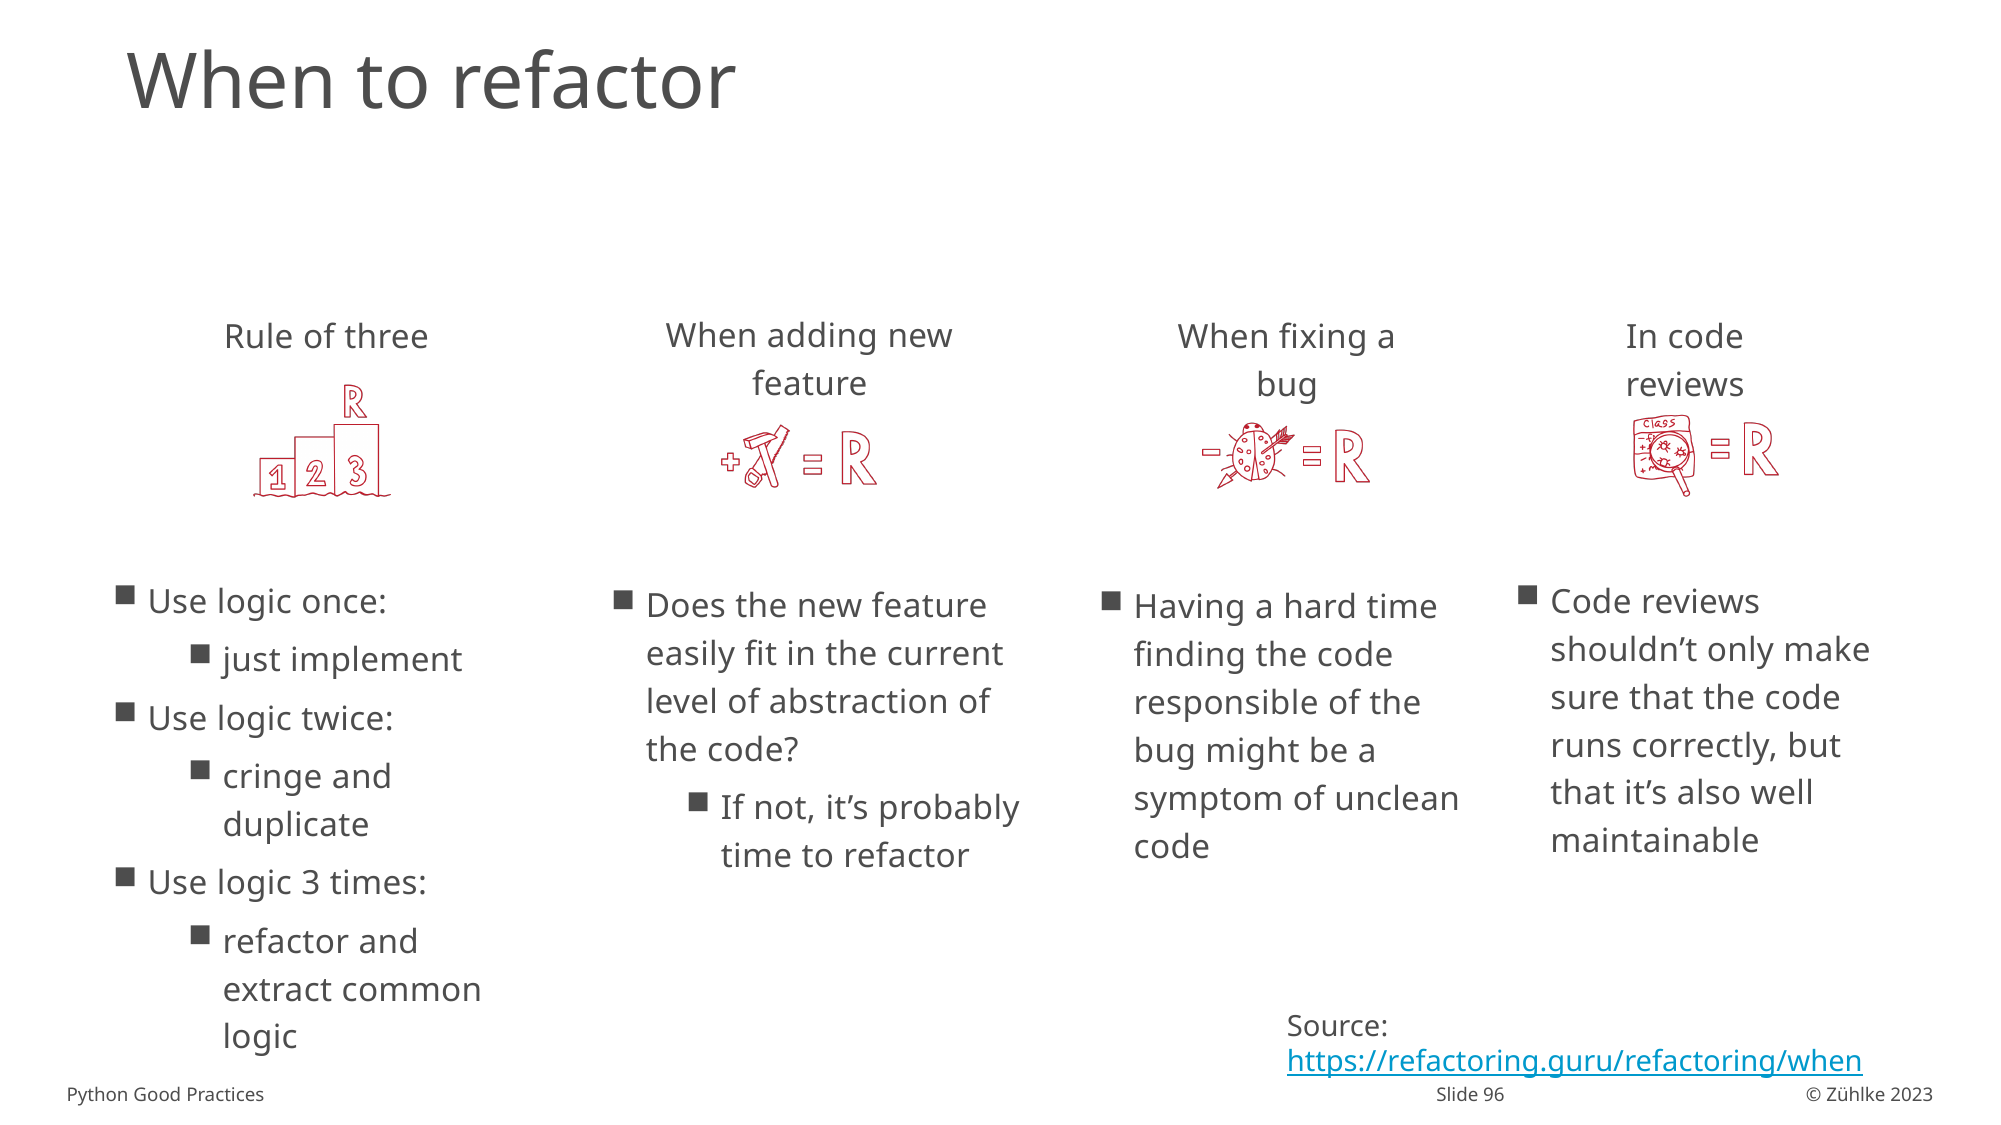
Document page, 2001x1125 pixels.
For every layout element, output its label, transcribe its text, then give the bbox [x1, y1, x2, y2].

picture [248, 367, 396, 515]
text_box Use logic once: just implement Use logic twice: cringe and duplicate Use logic 3 times: refactor and extract common logic [112, 572, 523, 979]
text_box Rule of three [215, 307, 438, 355]
picture [721, 382, 877, 530]
text_box In code reviews [1574, 307, 1797, 355]
text_box When adding new feature [619, 306, 1000, 354]
picture [1633, 381, 1779, 529]
text_box Does the new feature easily fit in the current level of abstraction of the code? If not, it’s probably time to refactor [610, 576, 1036, 983]
picture [1202, 382, 1370, 529]
text_box Source: https://refactoring.guru/refactoring/when [1272, 1000, 1898, 1090]
title When to refactor [126, 36, 1967, 154]
text_box When fixing a bug [1159, 307, 1415, 355]
text_box Code reviews shouldn’t only make sure that the code runs correctly, but that it’s also well maintainable [1514, 572, 1898, 979]
text_box Having a hard time finding the code responsible of the bug might be a symptom of unclean code [1098, 577, 1481, 984]
